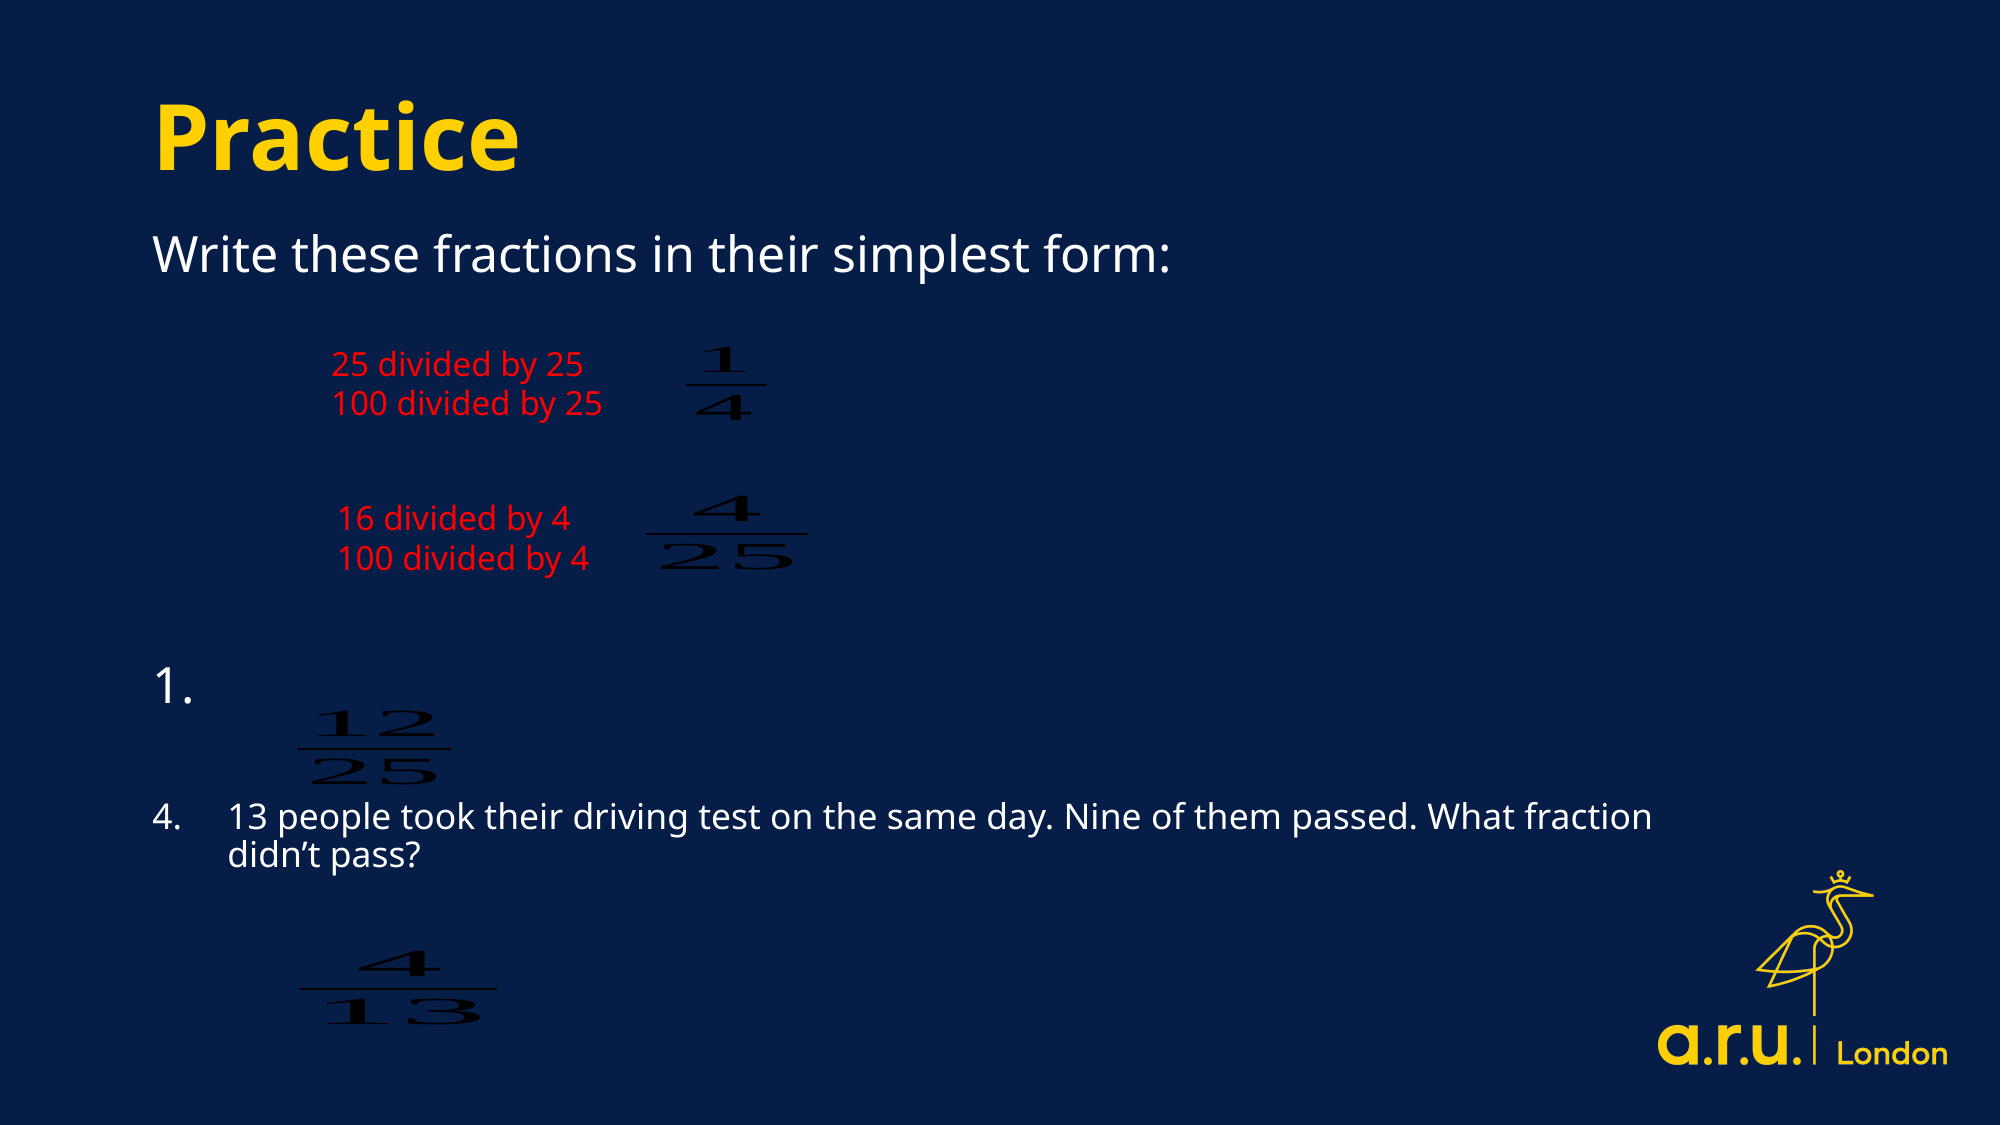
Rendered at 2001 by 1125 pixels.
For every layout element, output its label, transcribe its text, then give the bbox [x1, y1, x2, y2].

picture [1658, 870, 1947, 1065]
text_box 25 divided by 25 100 divided by 25 [316, 335, 674, 430]
text_box 16 divided by 4 100 divided by 4 [321, 489, 628, 585]
title Practice [137, 59, 1863, 223]
